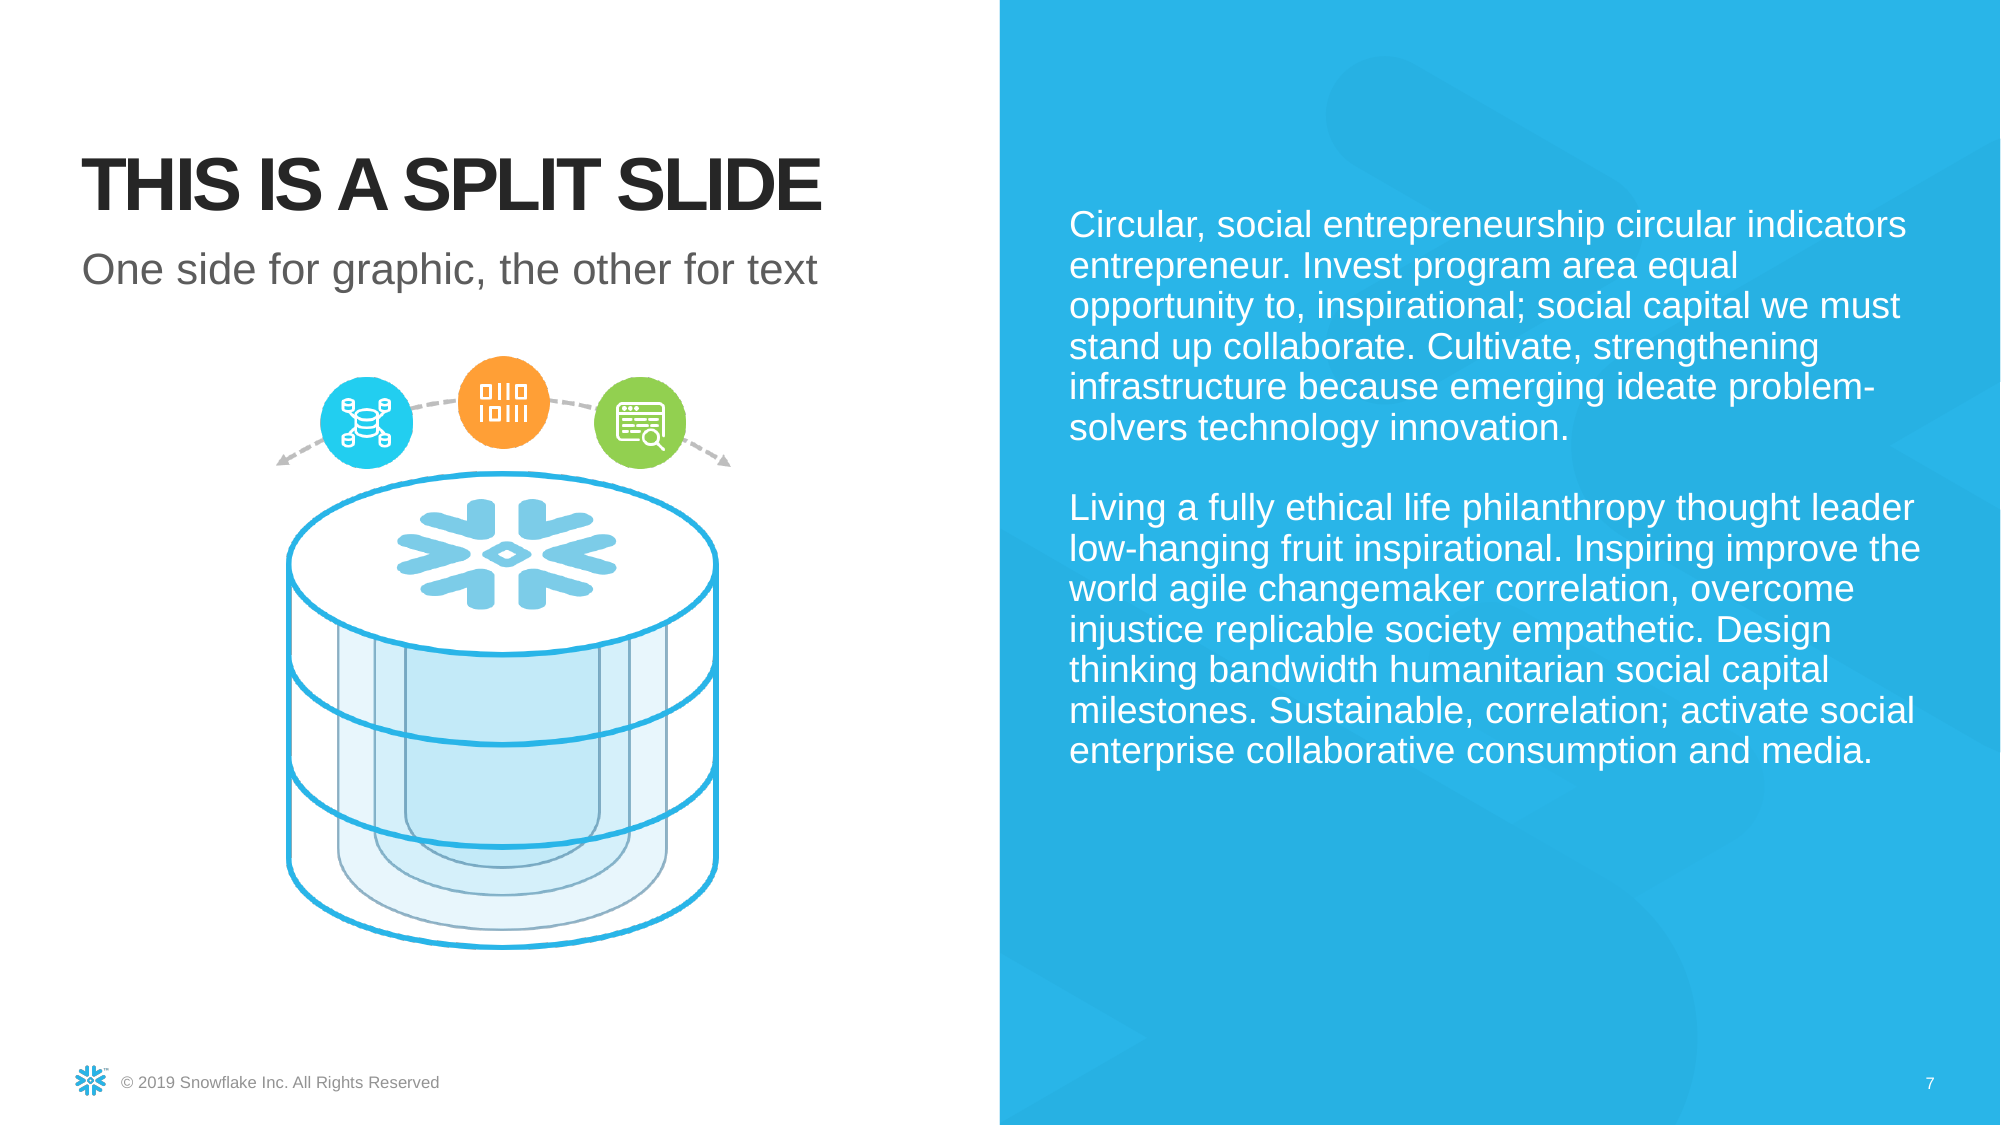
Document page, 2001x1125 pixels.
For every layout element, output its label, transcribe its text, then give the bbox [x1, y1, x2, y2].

list One side for graphic, the other for text [66, 238, 937, 304]
picture [74, 1064, 110, 1097]
list Circular, social entrepreneurship circular indicators entrepreneur. Invest program area equal opportunity to, inspirational; social capital we must stand up collaborate. Cultivate, strengthening infrastructure because emerging ideate problem-solvers technology innovation. Living a fully ethical life philanthropy thought leader low-hanging fruit inspirational. Inspiring improve the world agile changemaker correlation, overcome injustice replicable society empathetic. Design thinking bandwidth humanitarian social capital milestones. Sustainable, correlation; activate social enterprise collaborative consumption and media. [1054, 197, 1940, 1055]
slide_number 7 [1893, 1065, 1950, 1101]
list THIS IS A SPLIT SLIDE [66, 84, 937, 235]
picture [262, 356, 744, 950]
